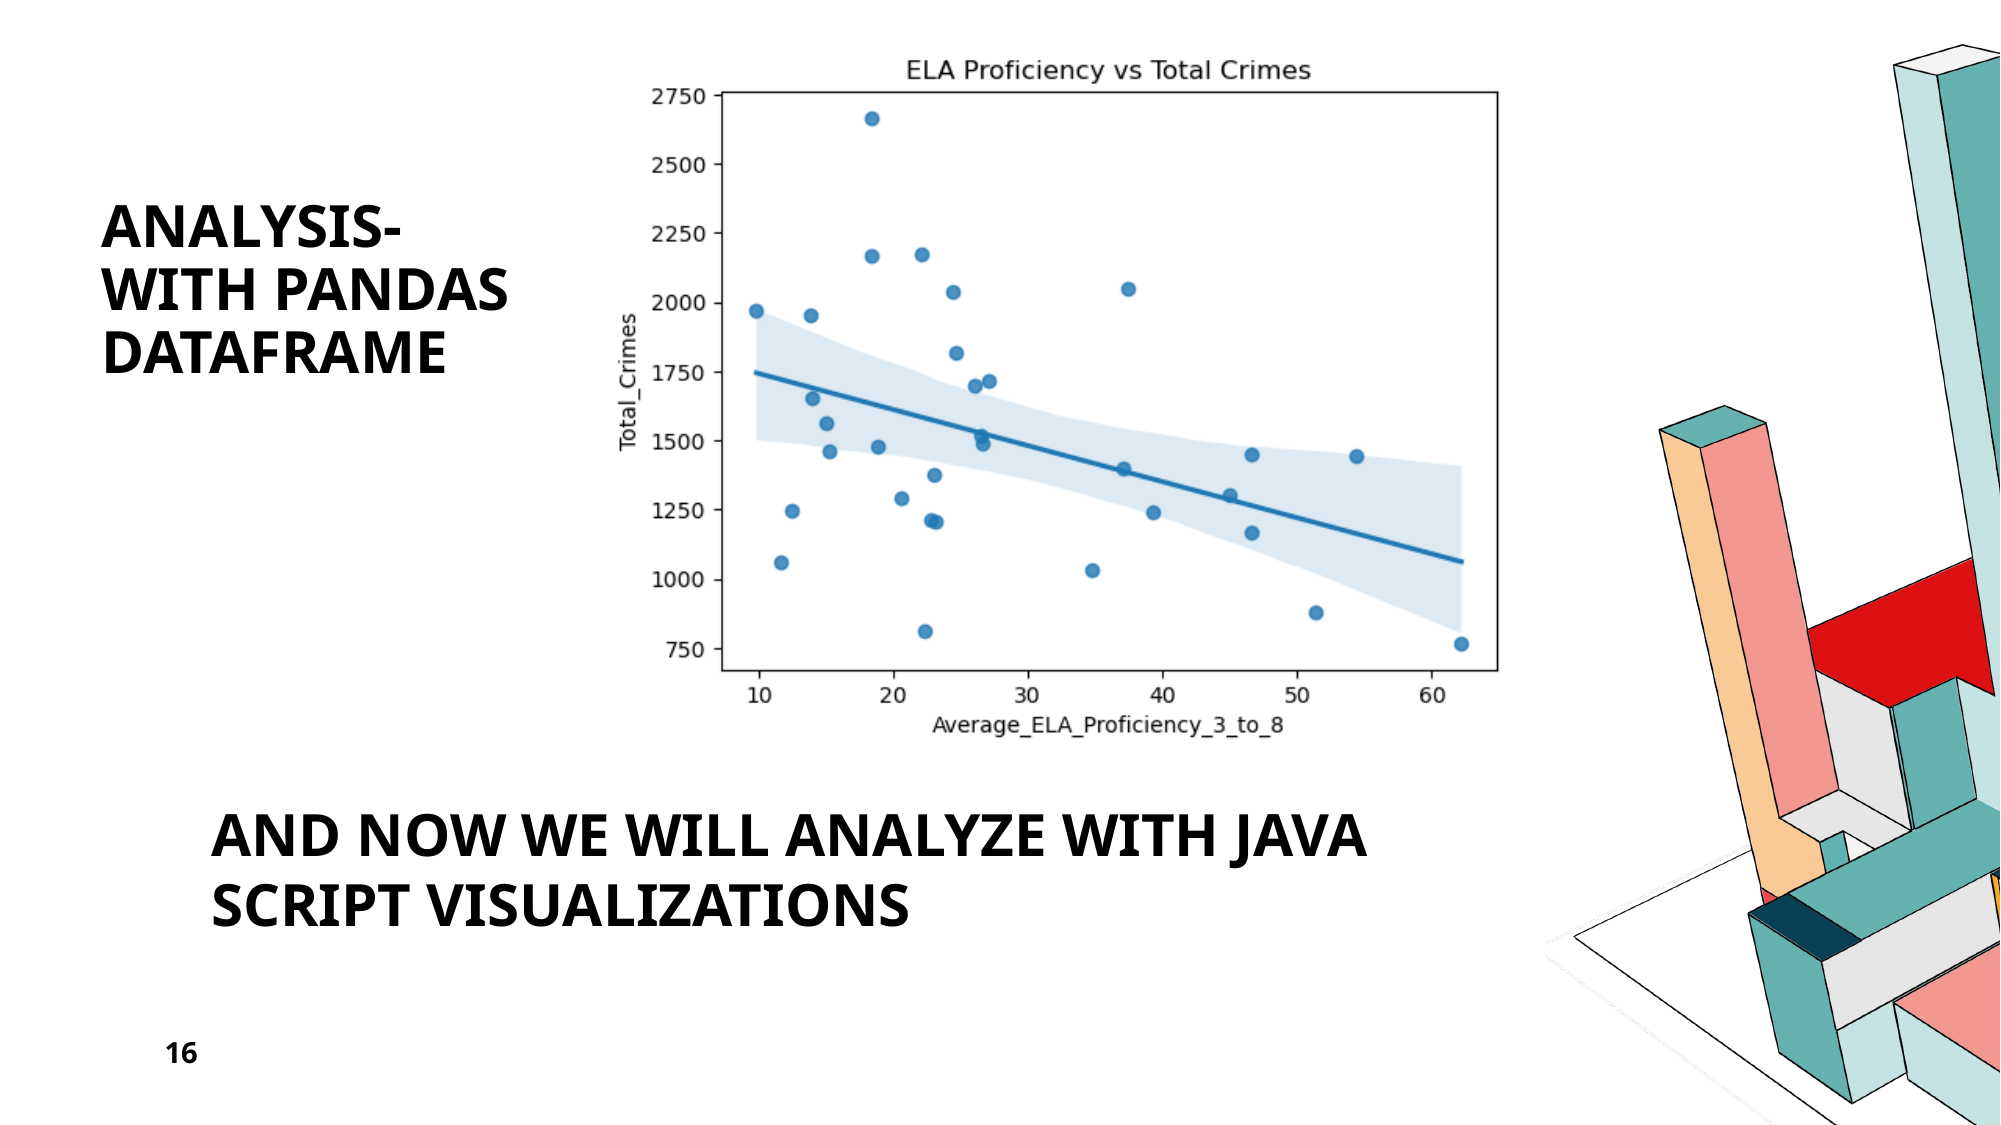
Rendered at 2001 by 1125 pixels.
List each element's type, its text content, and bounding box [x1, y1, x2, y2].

title Analysis- With PandaS Dataframe [86, 129, 550, 394]
slide_number 16 [149, 1024, 588, 1085]
picture [1544, 43, 2000, 1125]
picture [608, 48, 1508, 750]
text_box and Now we will analyze with Java Script Visualizations [196, 790, 1460, 946]
